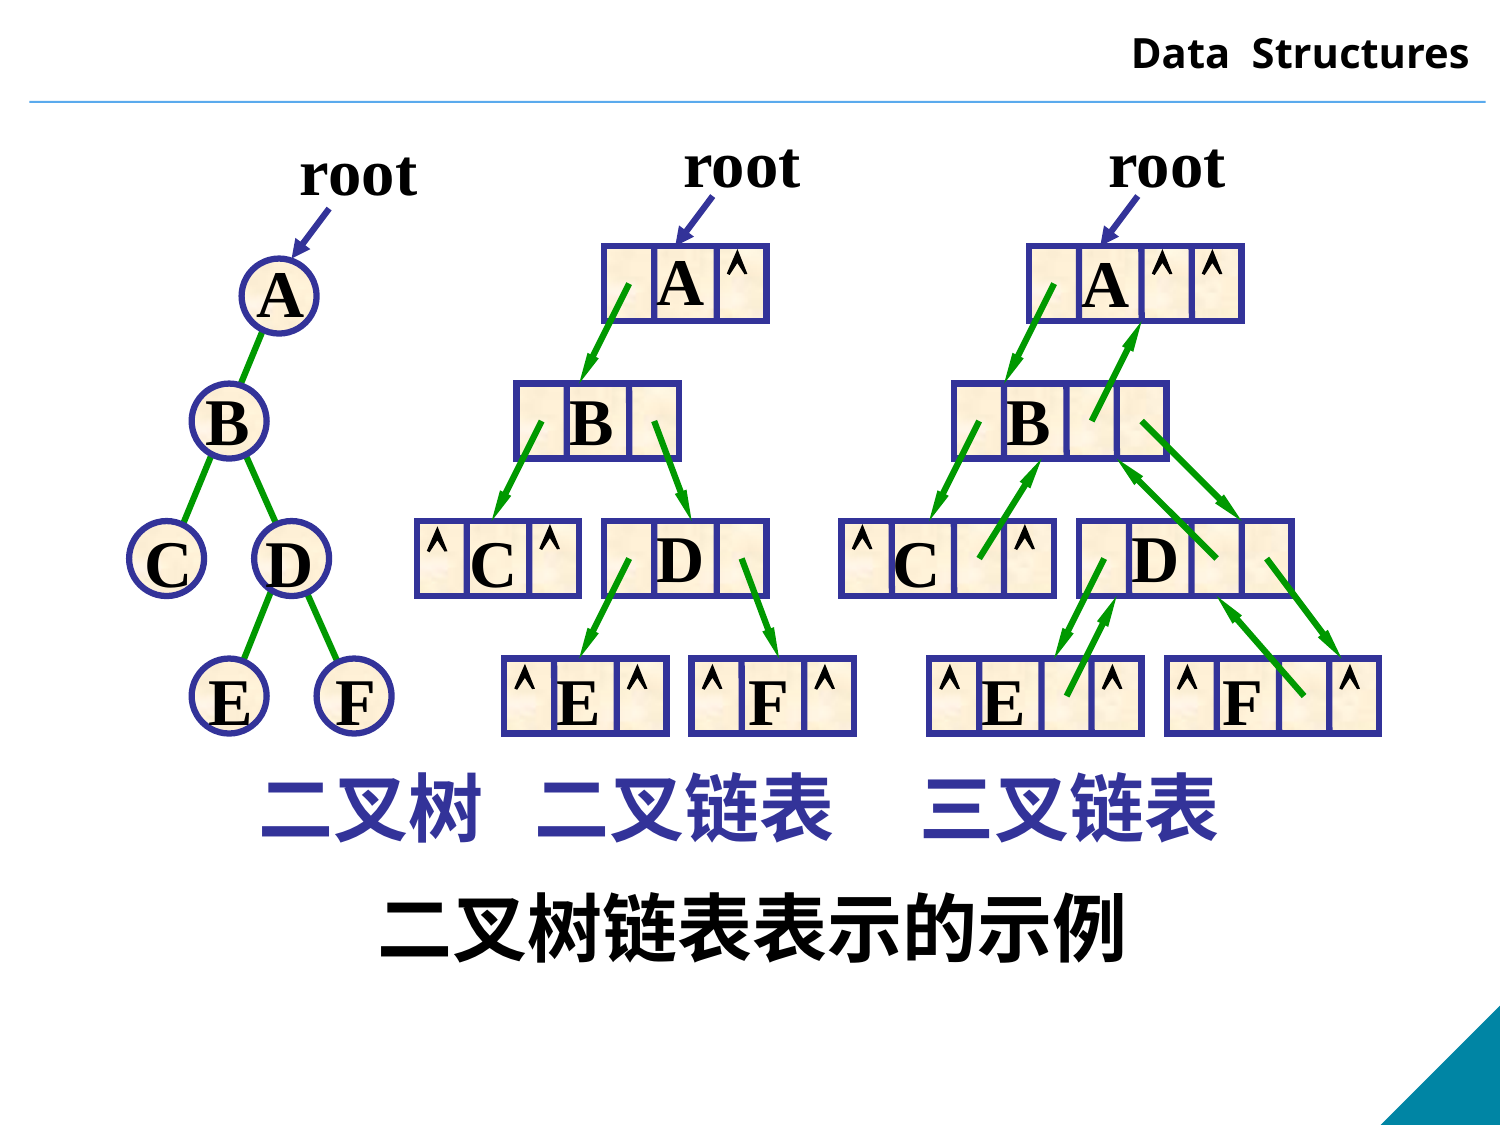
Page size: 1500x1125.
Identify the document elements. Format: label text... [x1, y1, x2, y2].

text_box 二叉树链表表示的示例 [362, 874, 1163, 980]
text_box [129, 113, 1382, 747]
text_box 二叉树 二叉链表 三叉链表 [243, 753, 1235, 859]
